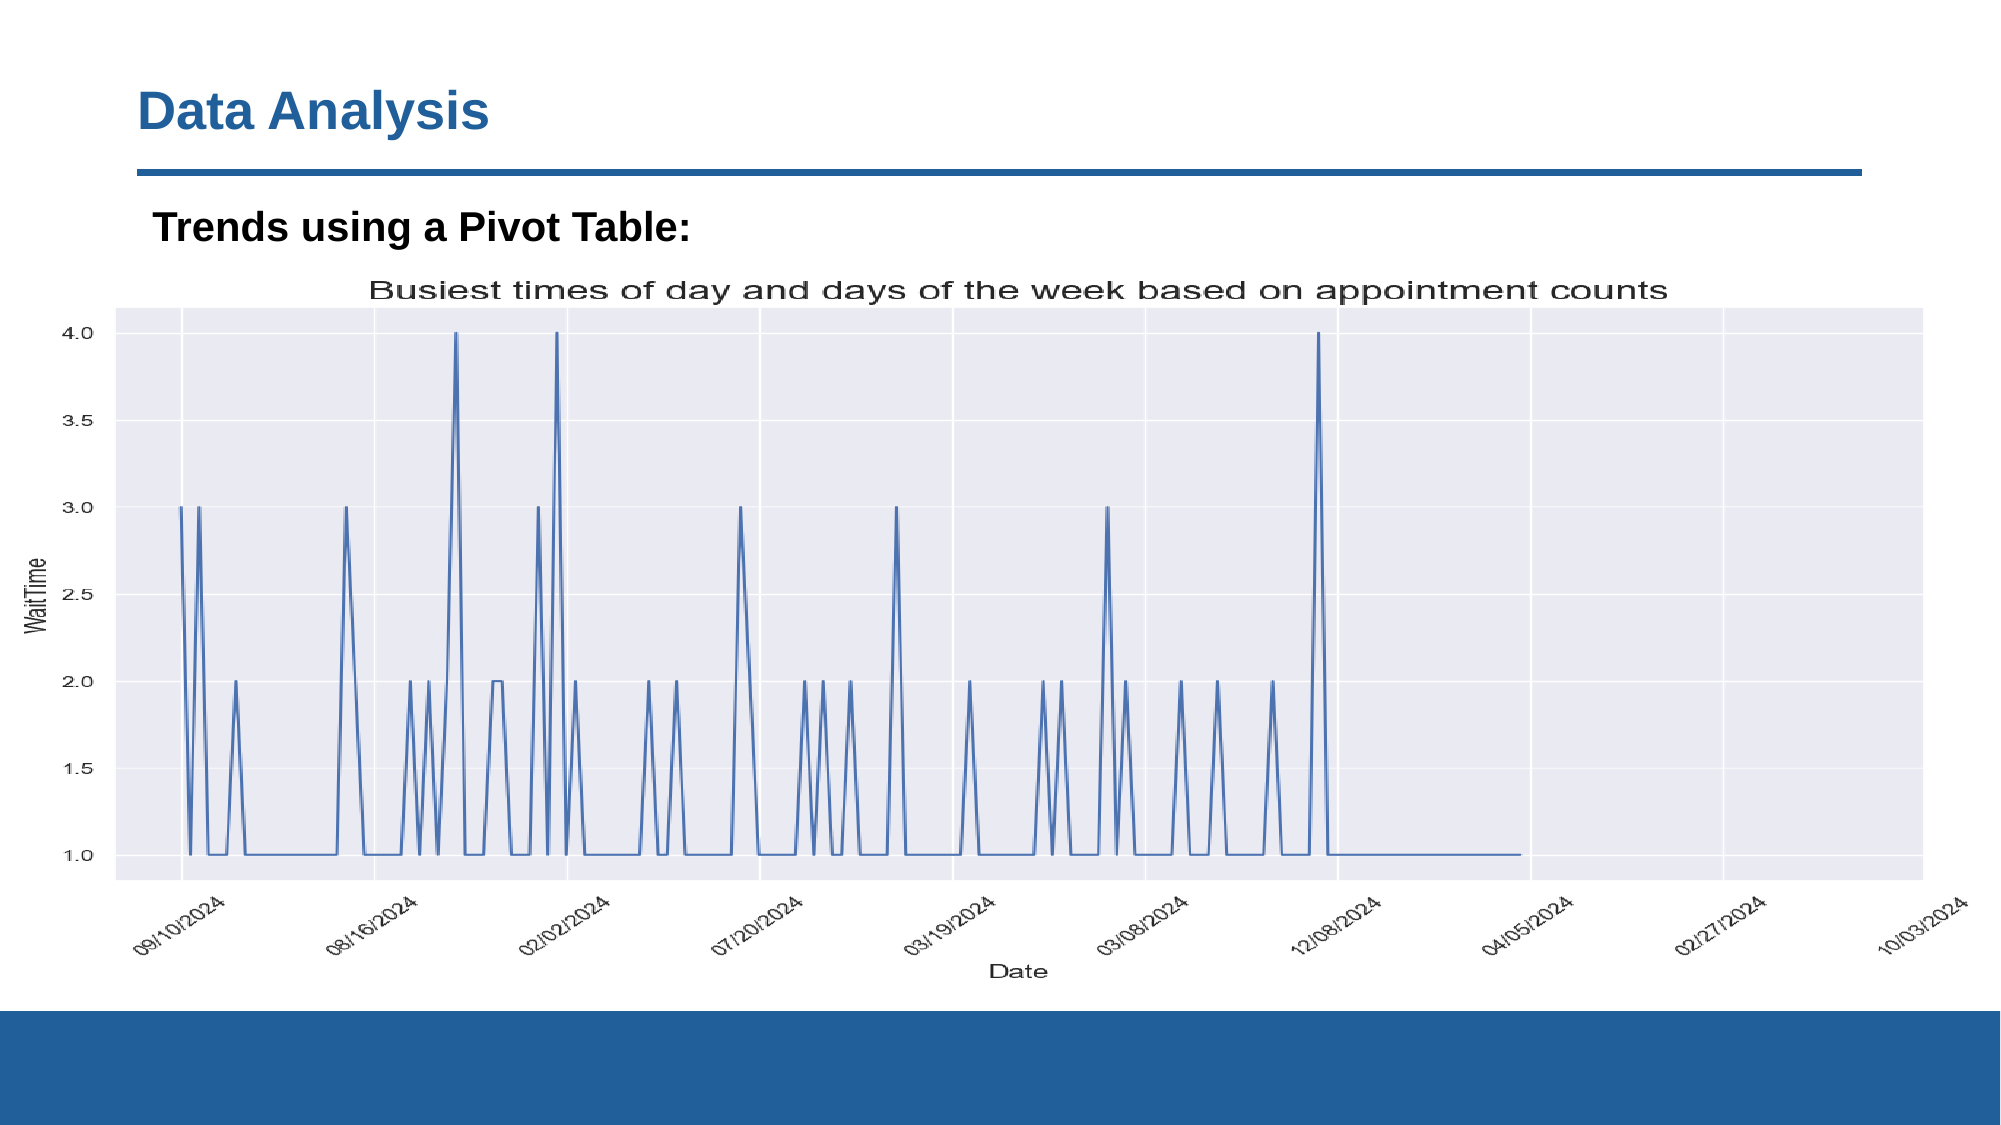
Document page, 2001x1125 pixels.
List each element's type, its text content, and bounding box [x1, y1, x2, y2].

list Trends using a Pivot Table: [137, 197, 1863, 270]
picture [10, 270, 1990, 991]
title Data Analysis [122, 55, 1847, 168]
